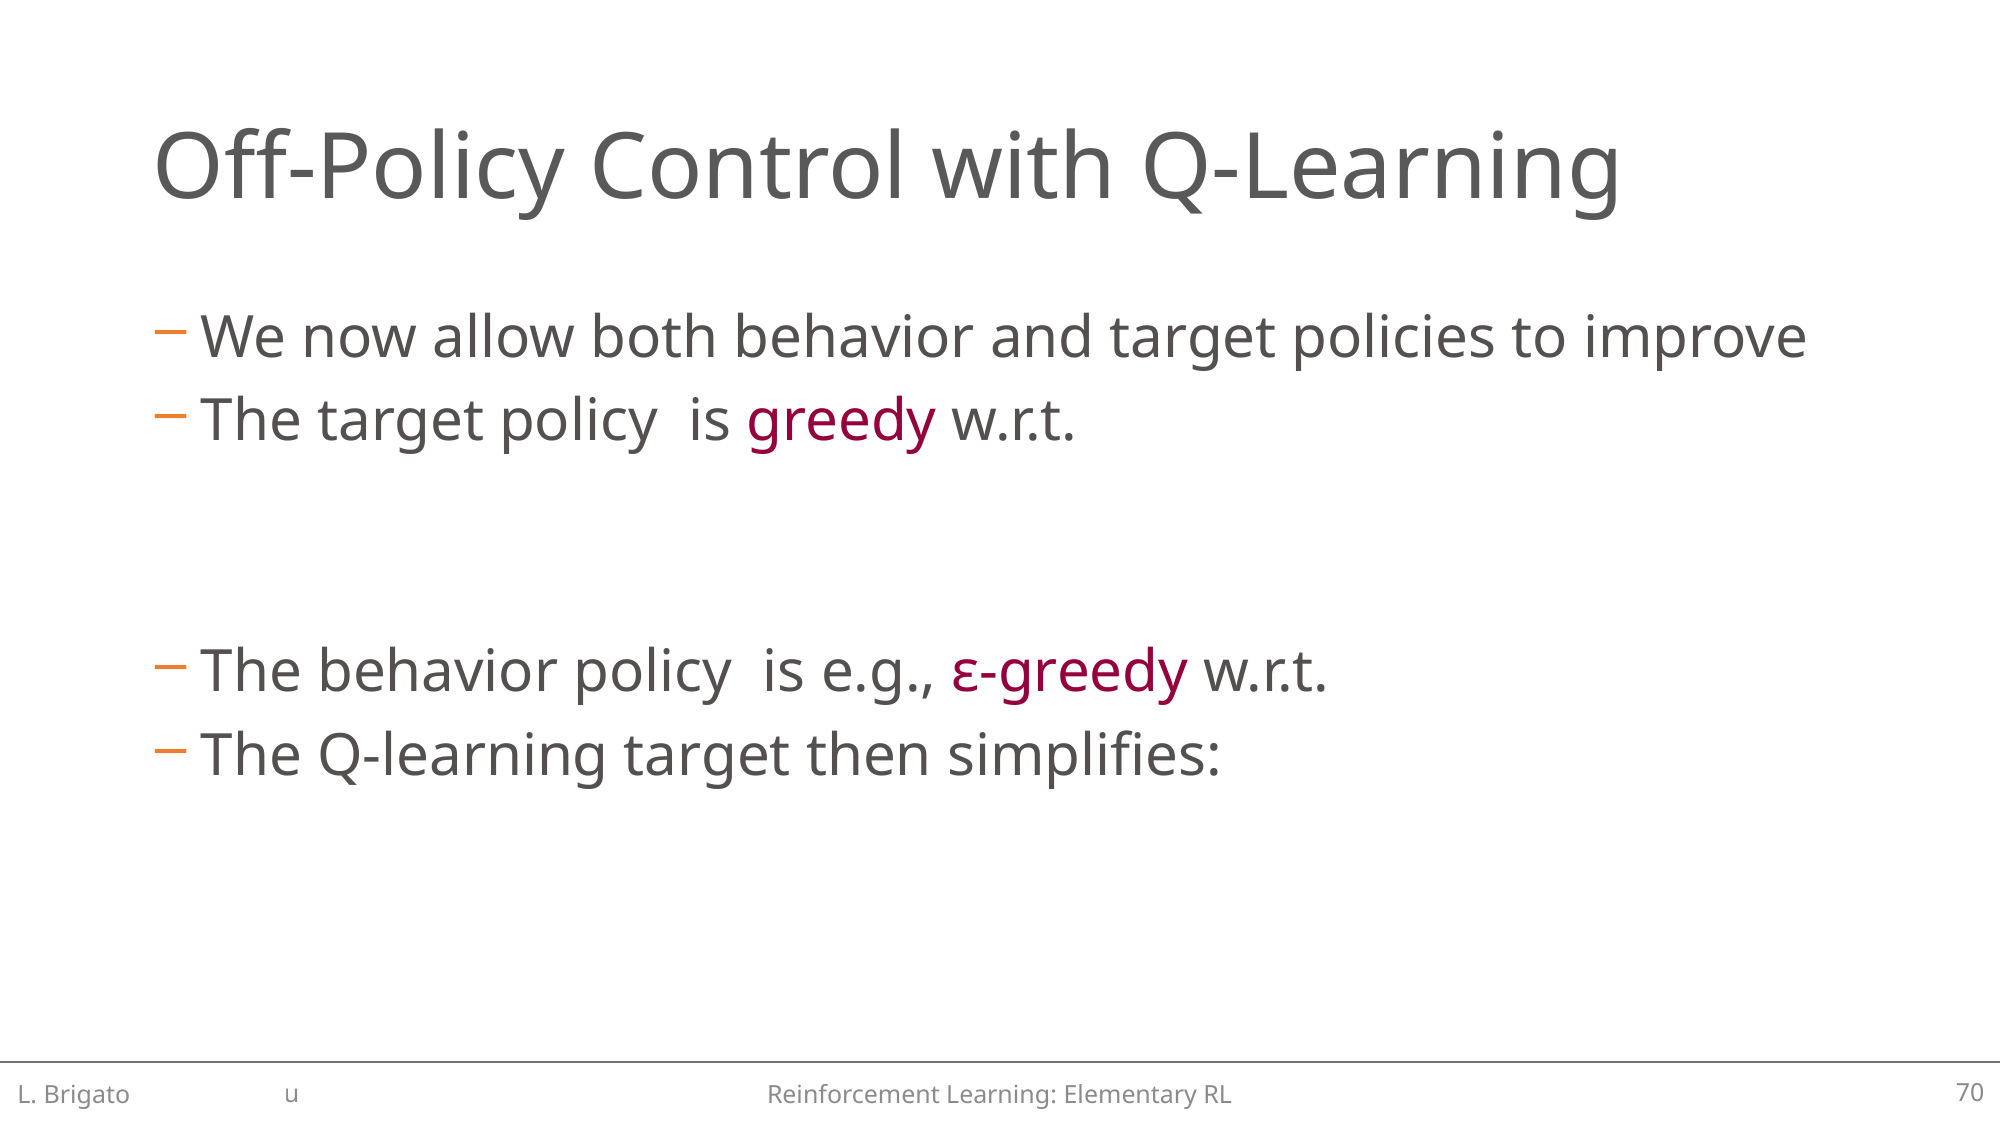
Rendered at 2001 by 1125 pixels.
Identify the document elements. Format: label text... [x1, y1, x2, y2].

title Off-Policy Control with Q-Learning [137, 59, 1863, 278]
text_box L. Brigato [2, 1063, 287, 1124]
slide_number 70 [1549, 1063, 2000, 1124]
text_box Reinforcement Learning: Elementary RL [662, 1063, 1338, 1124]
